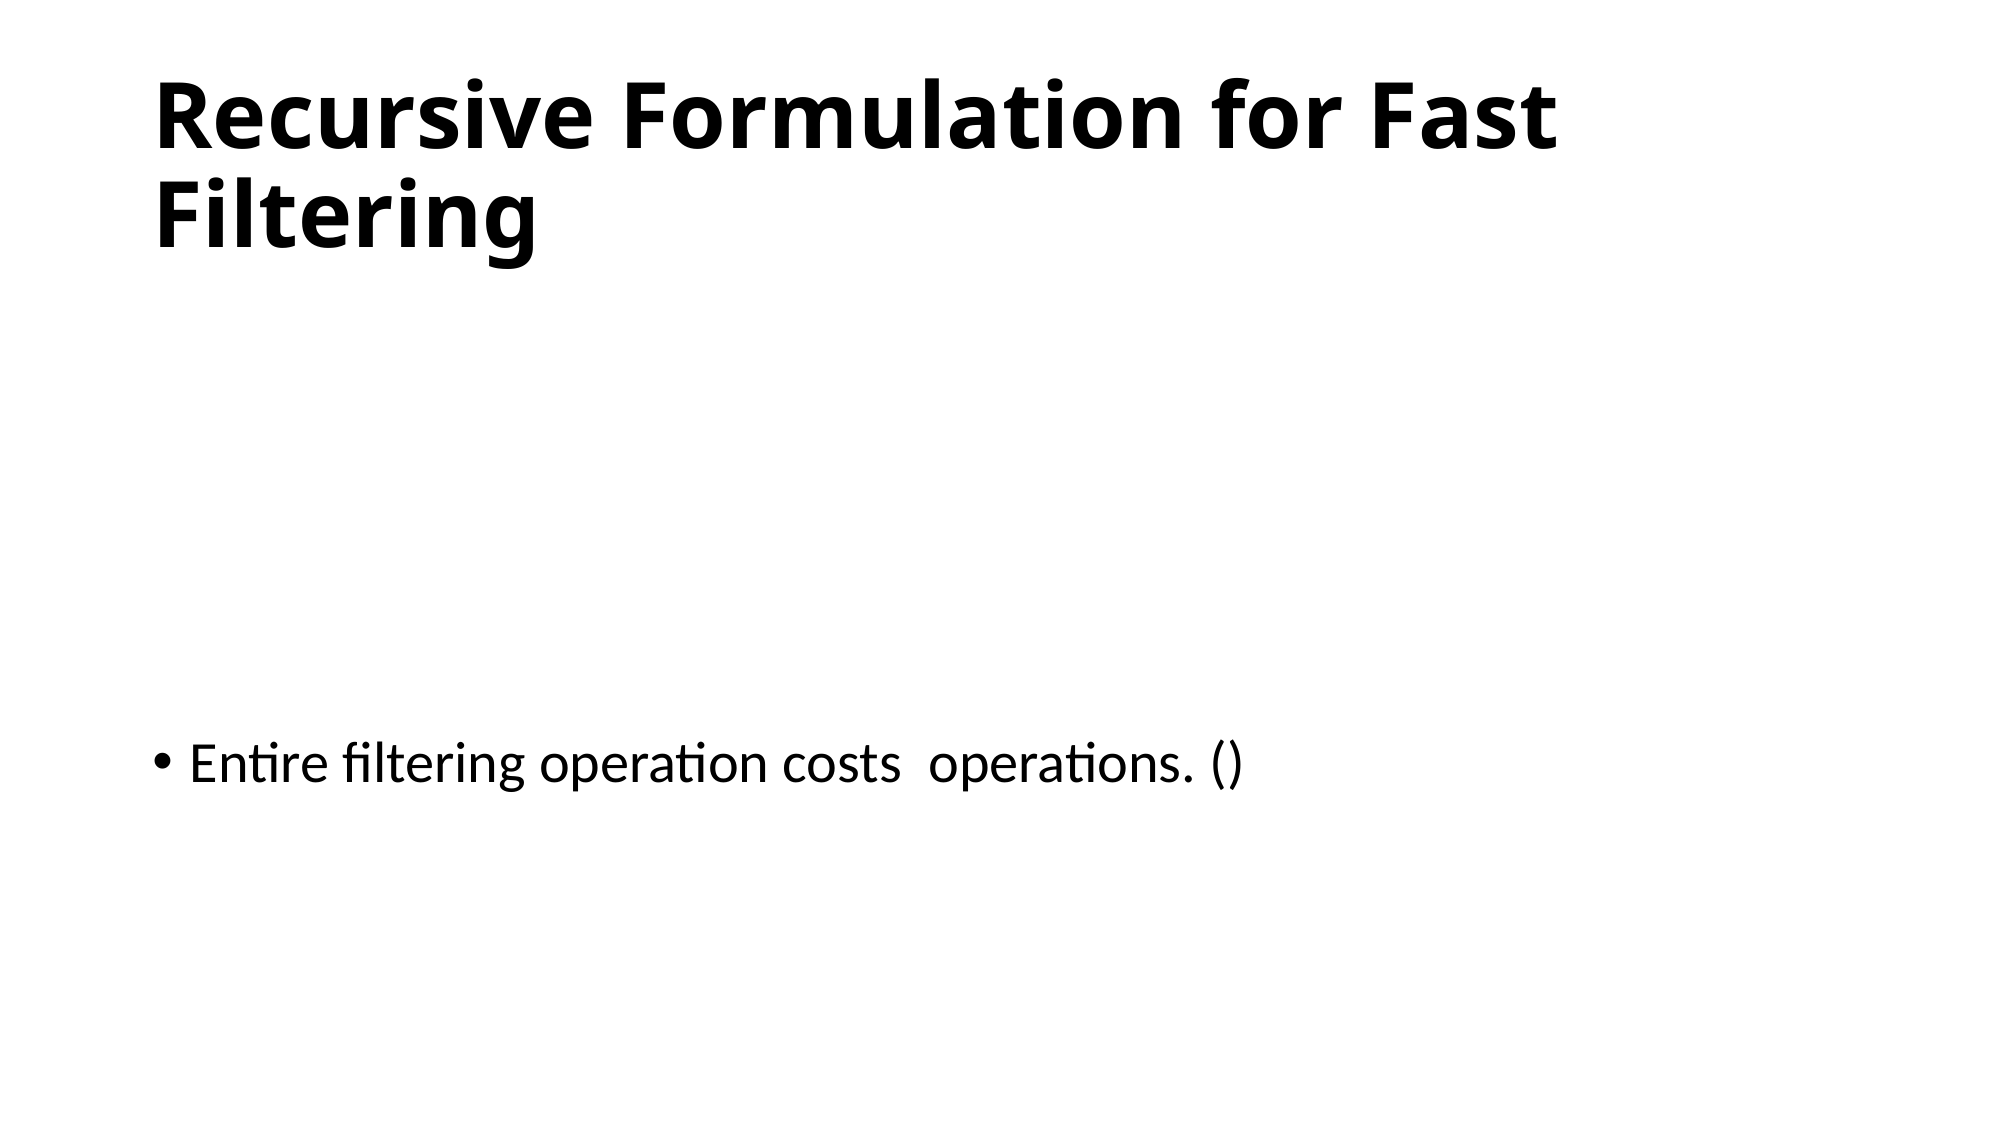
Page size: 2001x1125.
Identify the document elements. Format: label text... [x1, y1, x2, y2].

title Recursive Formulation for Fast Filtering [137, 59, 1863, 278]
